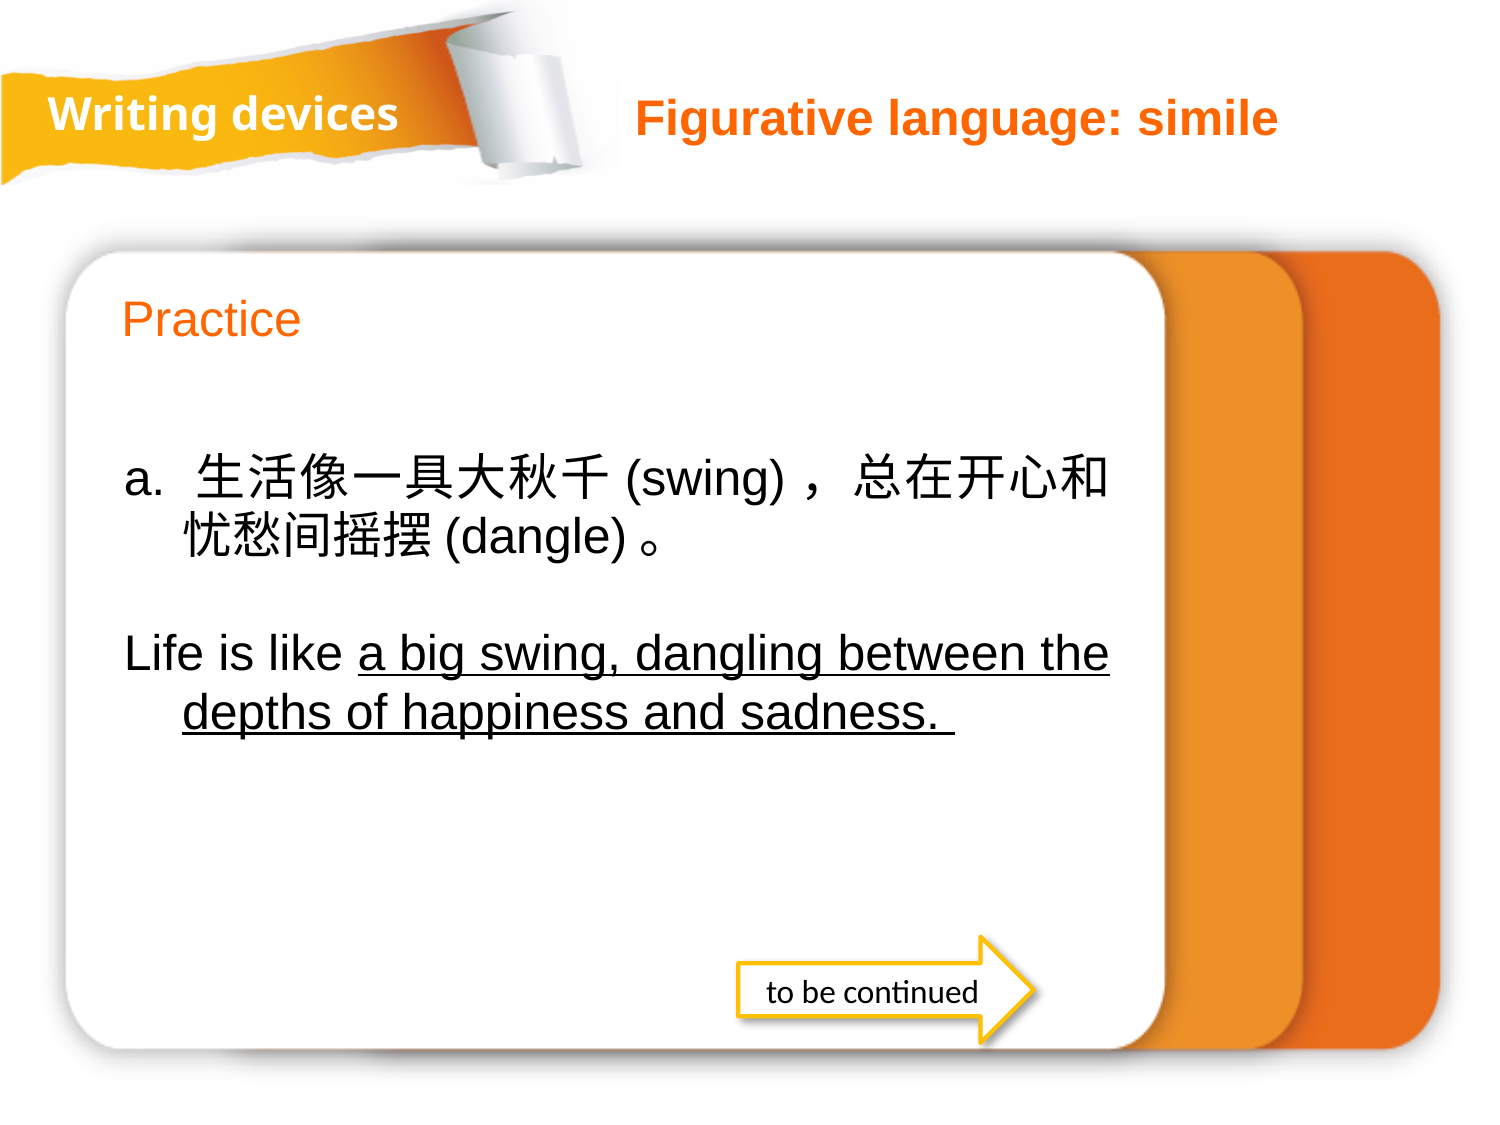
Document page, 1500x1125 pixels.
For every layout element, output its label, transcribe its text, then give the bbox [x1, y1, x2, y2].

text_box Figurative language: simile [625, 78, 1417, 153]
picture [0, 0, 1471, 1095]
